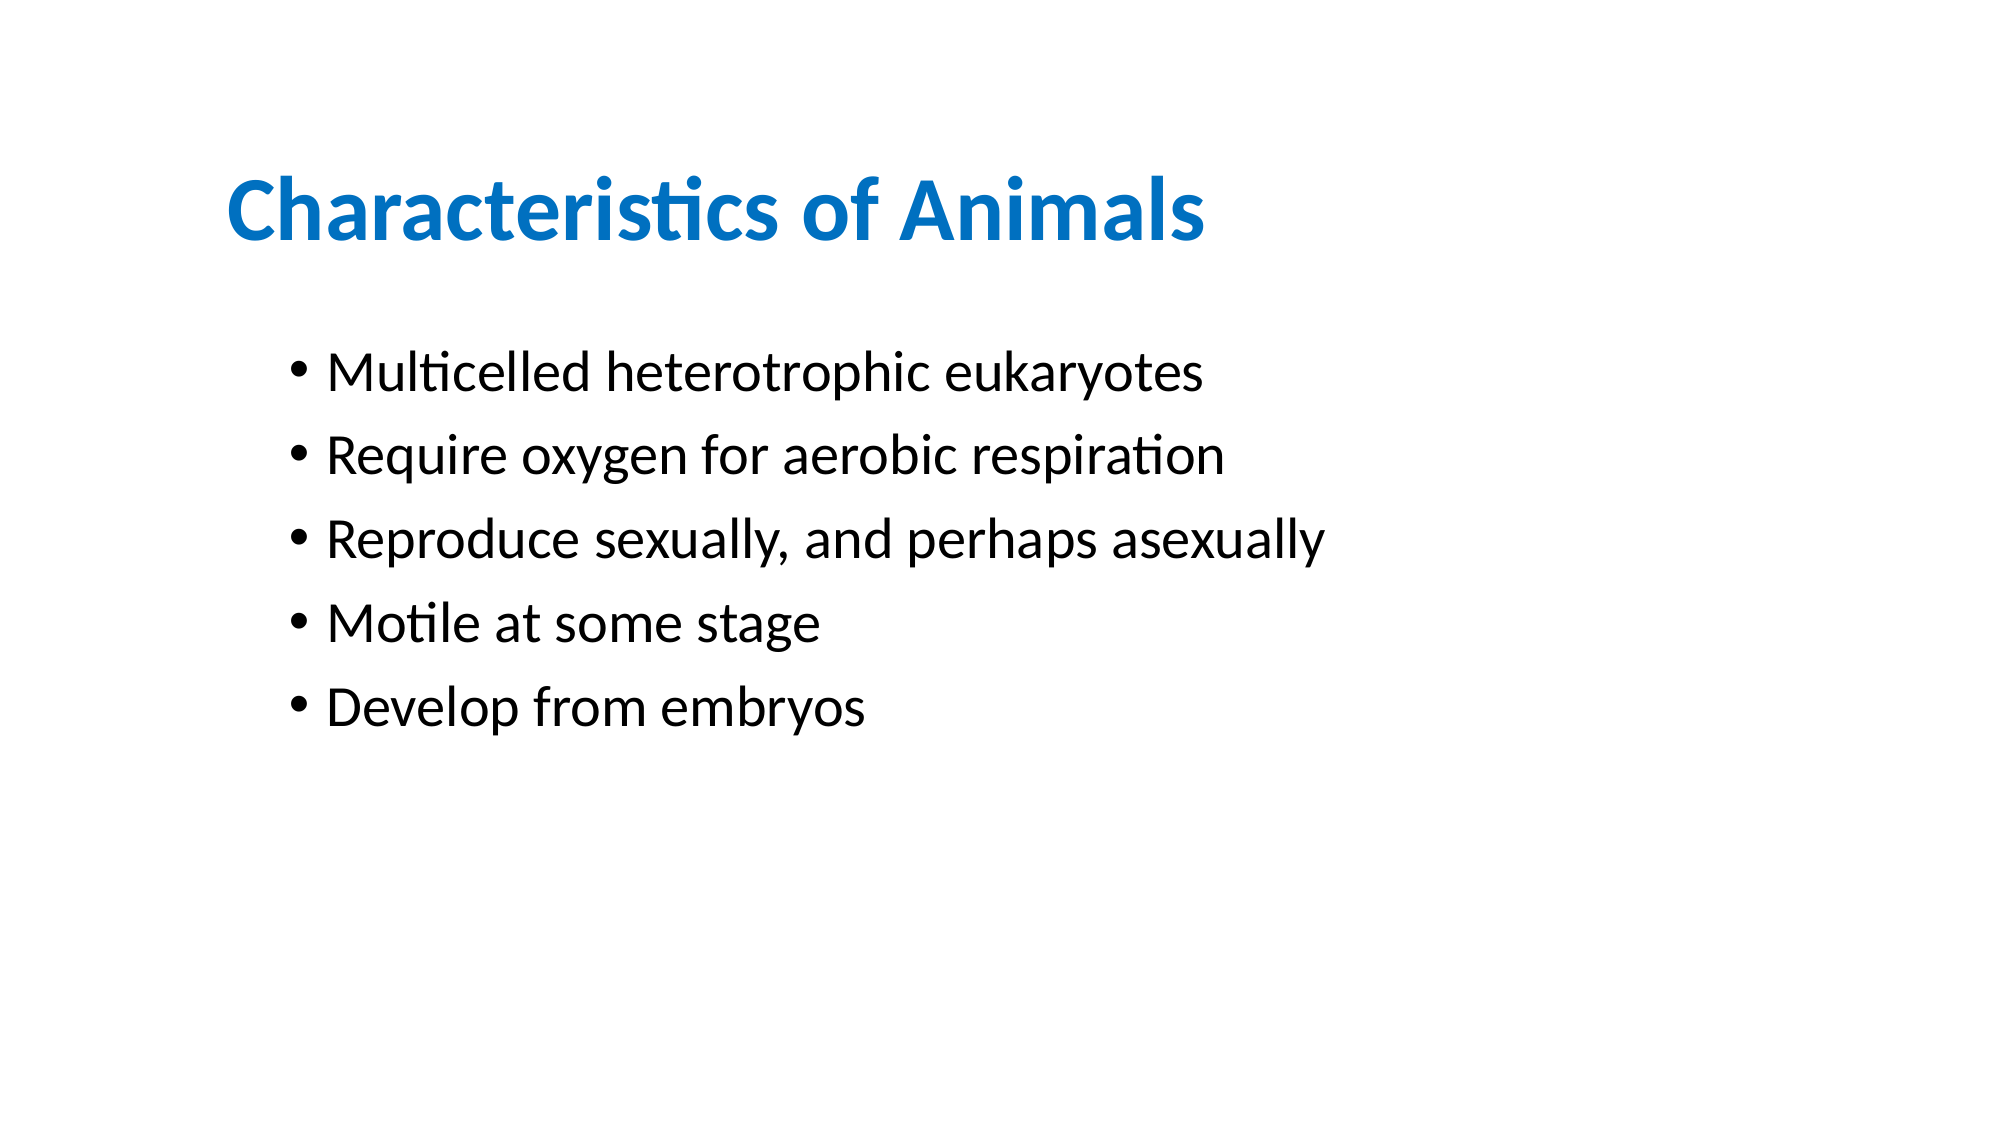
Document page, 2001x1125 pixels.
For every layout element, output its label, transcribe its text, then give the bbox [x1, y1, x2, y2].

list Multicelled heterotrophic eukaryotes Require oxygen for aerobic respiration Reproduce sexually, and perhaps asexually Motile at some stage Develop from embryos [274, 333, 1799, 1009]
title Characteristics of Animals [191, 116, 1492, 305]
